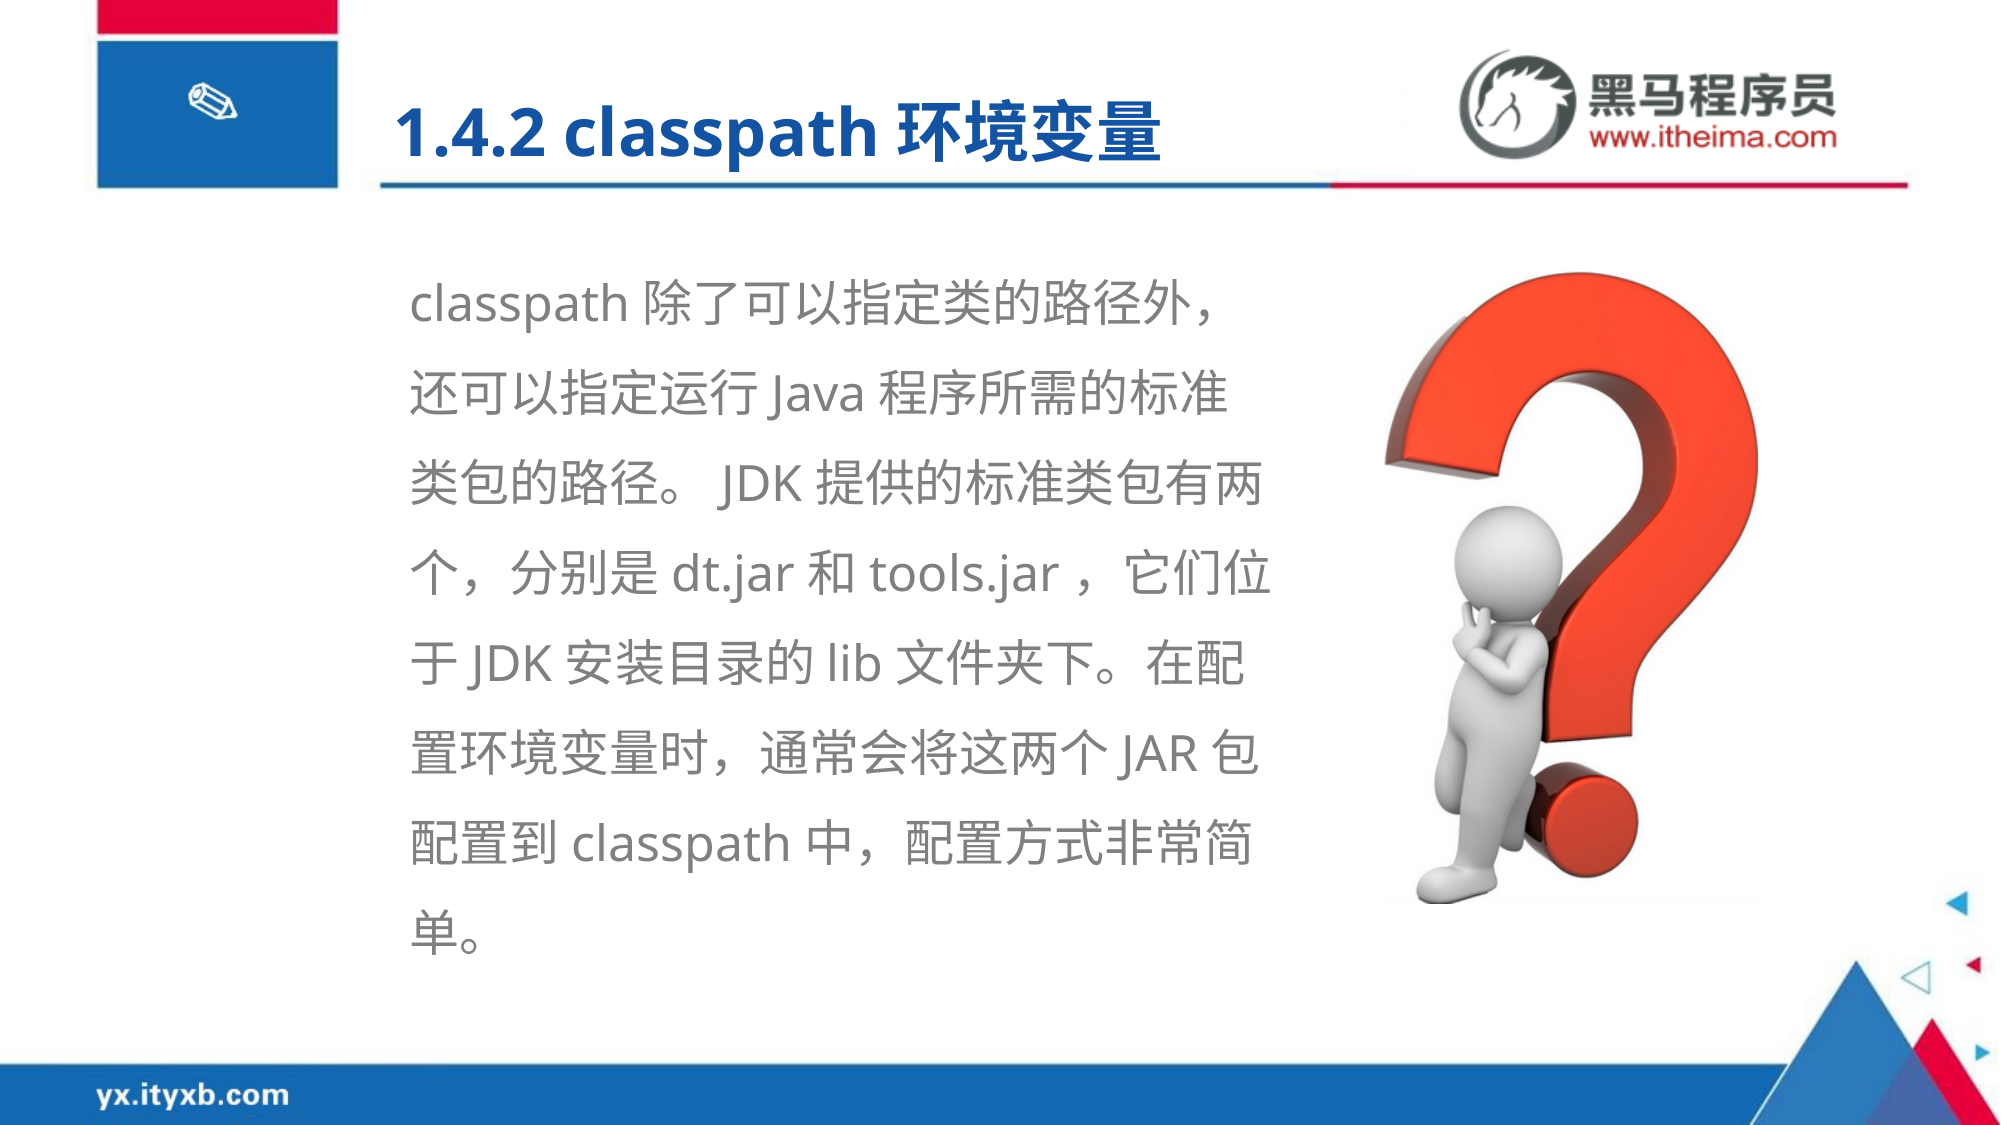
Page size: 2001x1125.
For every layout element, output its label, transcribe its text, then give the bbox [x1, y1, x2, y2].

picture [0, 0, 2001, 1125]
text_box classpath除了可以指定类的路径外，还可以指定运行Java程序所需的标准类包的路径。JDK提供的标准类包有两个，分别是dt.jar和tools.jar，它们位于JDK安装目录的lib文件夹下。在配置环境变量时，通常会将这两个JAR包配置到classpath中，配置方式非常简单。 [394, 234, 1294, 907]
text_box 1.4.2 classpath环境变量 [379, 82, 1275, 177]
